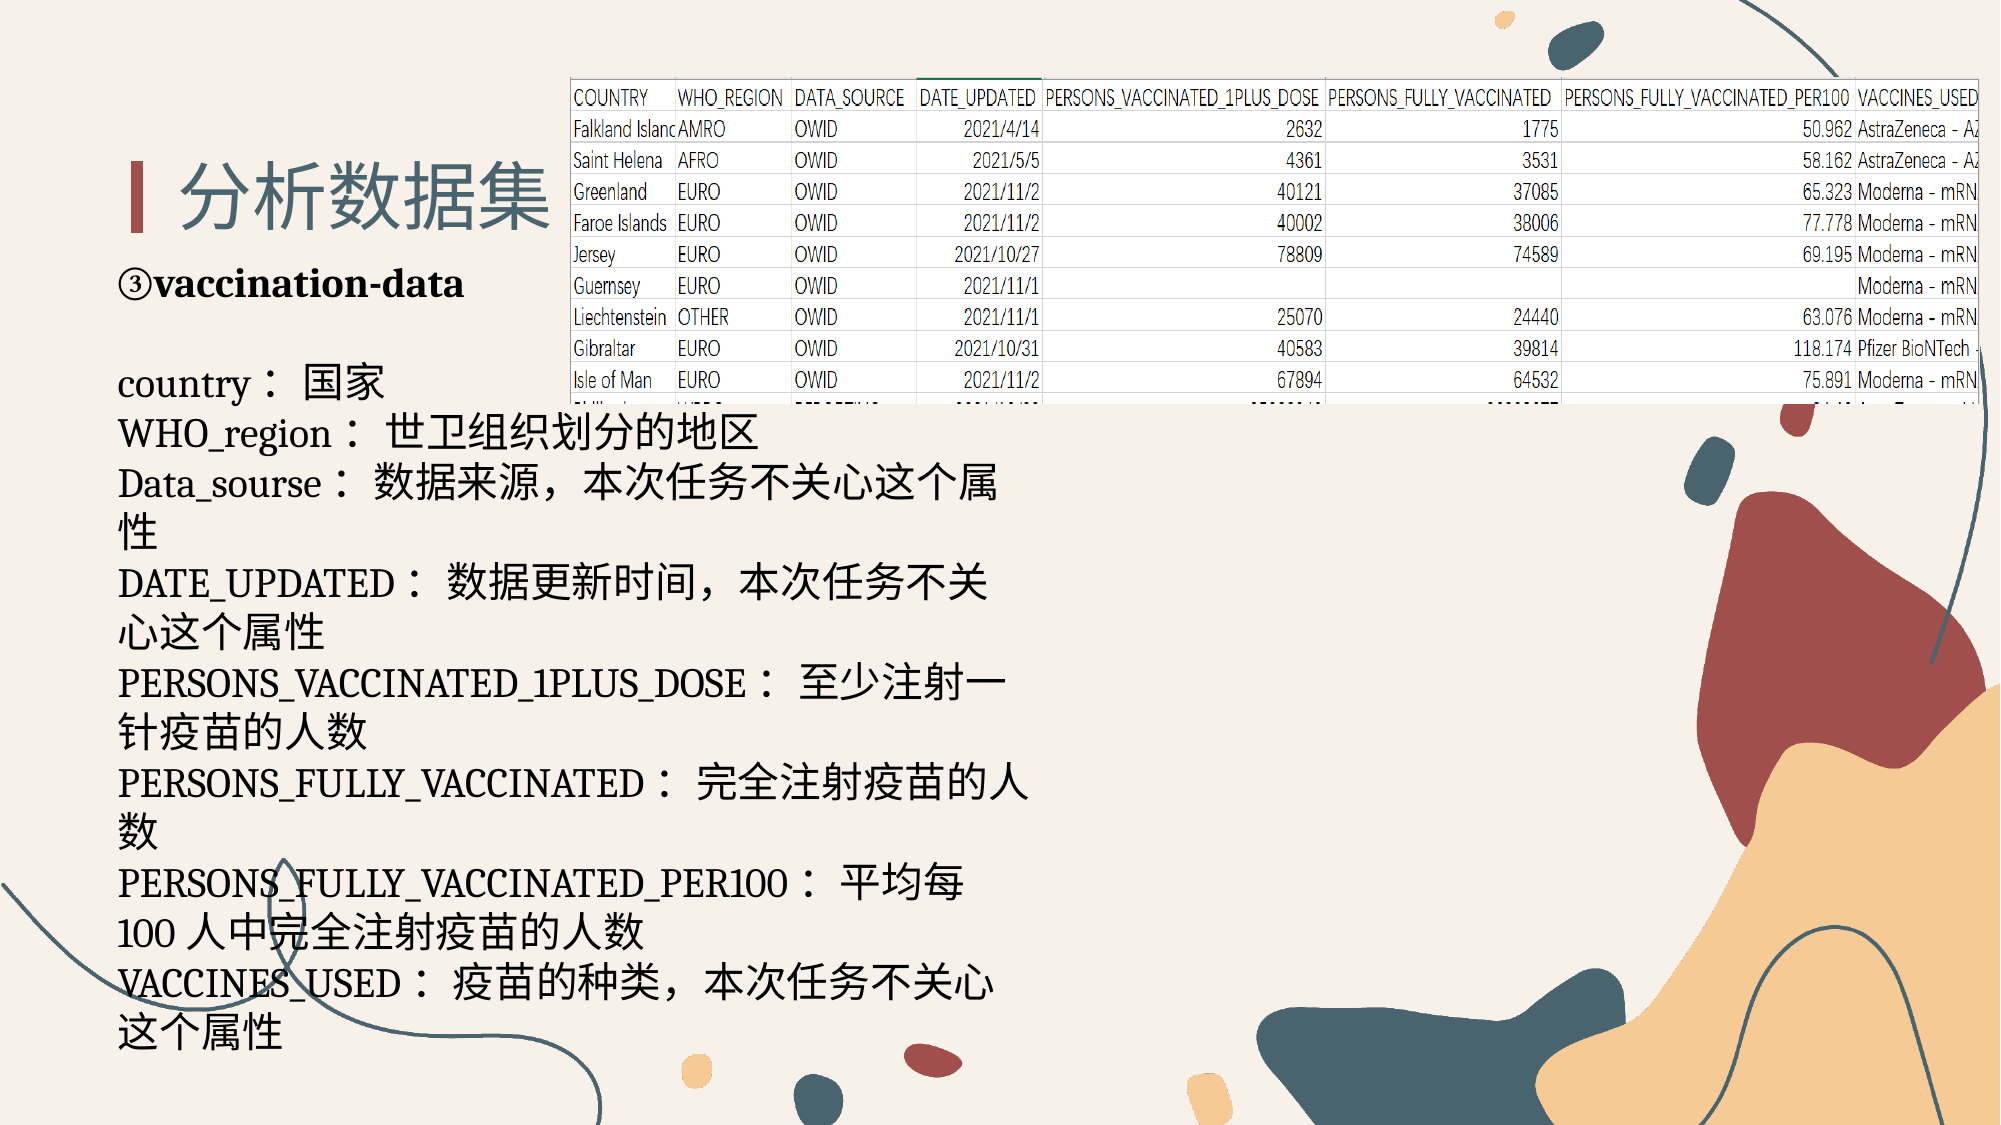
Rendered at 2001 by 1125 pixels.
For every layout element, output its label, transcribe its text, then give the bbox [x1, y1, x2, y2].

text_box ③vaccination-data country：国家 WHO_region：世卫组织划分的地区 Data_sourse：数据来源，本次任务不关心这个属性 DATE_UPDATED：数据更新时间，本次任务不关心这个属性 PERSONS_VACCINATED_1PLUS_DOSE：至少注射一针疫苗的人数 PERSONS_FULLY_VACCINATED：完全注射疫苗的人数 PERSONS_FULLY_VACCINATED_PER100：平均每100人中完全注射疫苗的人数 VACCINES_USED：疫苗的种类，本次任务不关心这个属性 [102, 248, 1045, 1114]
picture [0, 0, 2000, 1125]
text_box 分析数据集 [163, 142, 568, 248]
